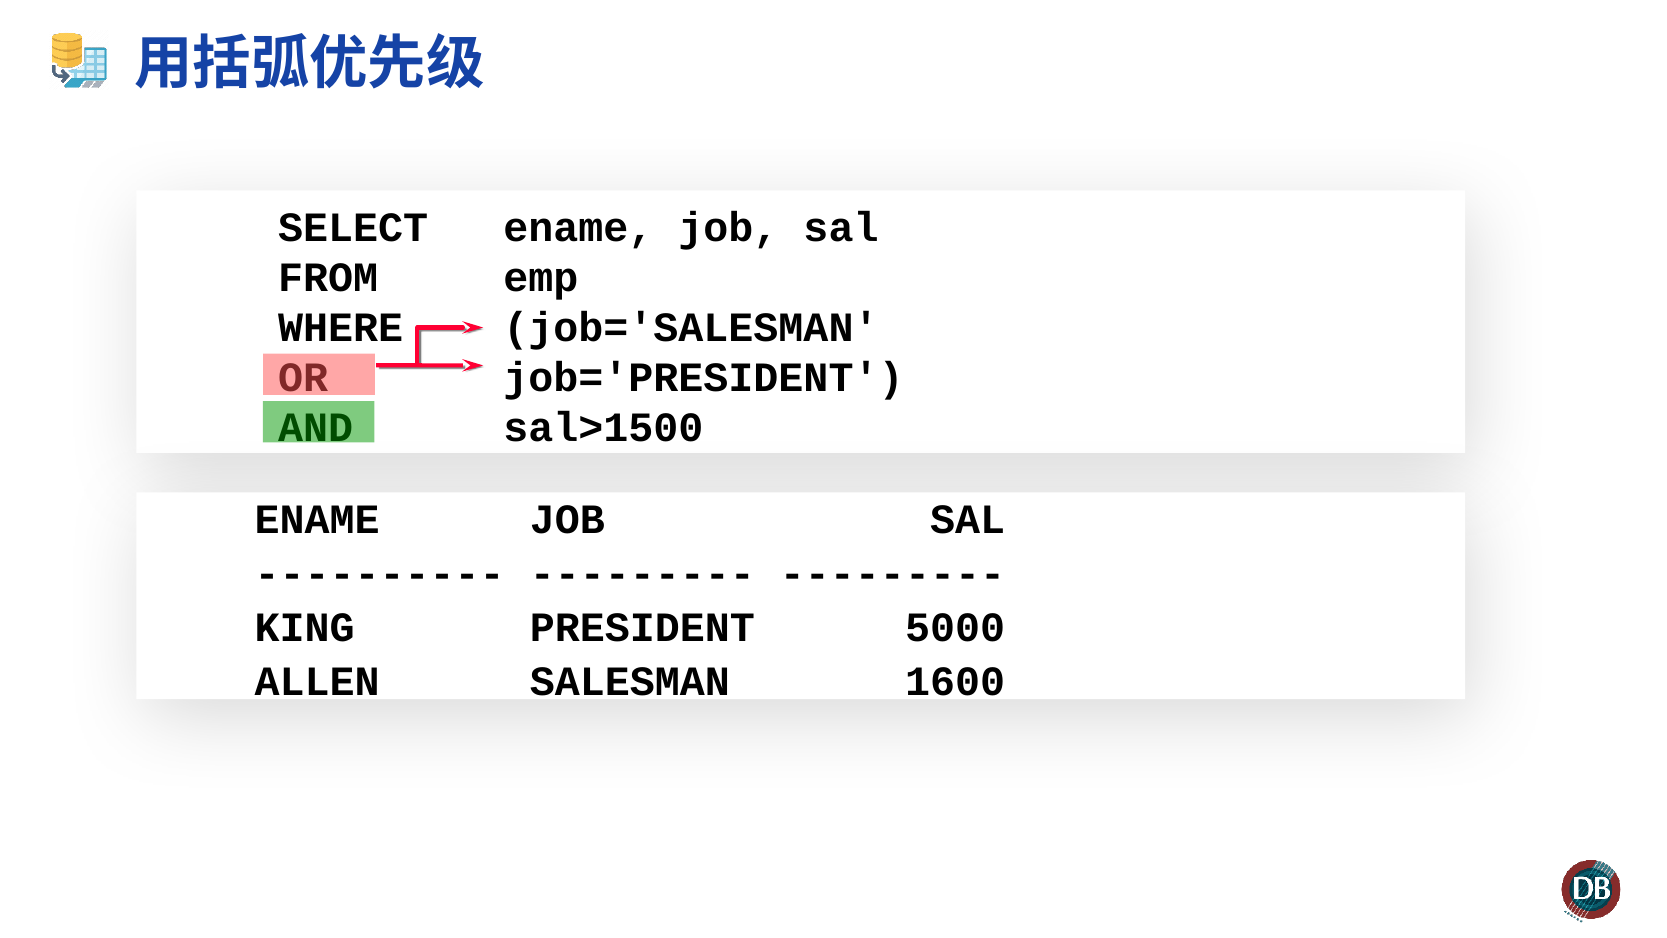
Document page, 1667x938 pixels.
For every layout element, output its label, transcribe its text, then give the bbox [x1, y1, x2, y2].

text_box [134, 188, 1467, 455]
text_box SELECT ename, job, sal FROM emp WHERE (job='SALESMAN' OR job='PRESIDENT') AND sal>1500 [136, 211, 1470, 438]
picture [1557, 858, 1623, 924]
title 用括弧优先级 [118, 17, 1590, 103]
text_box [262, 402, 375, 443]
text_box ENAME JOB SAL ---------- --------- --------- KING PRESIDENT 5000 ALLEN SALESMAN 1600 [134, 490, 1467, 701]
picture [49, 30, 109, 90]
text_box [262, 327, 484, 396]
